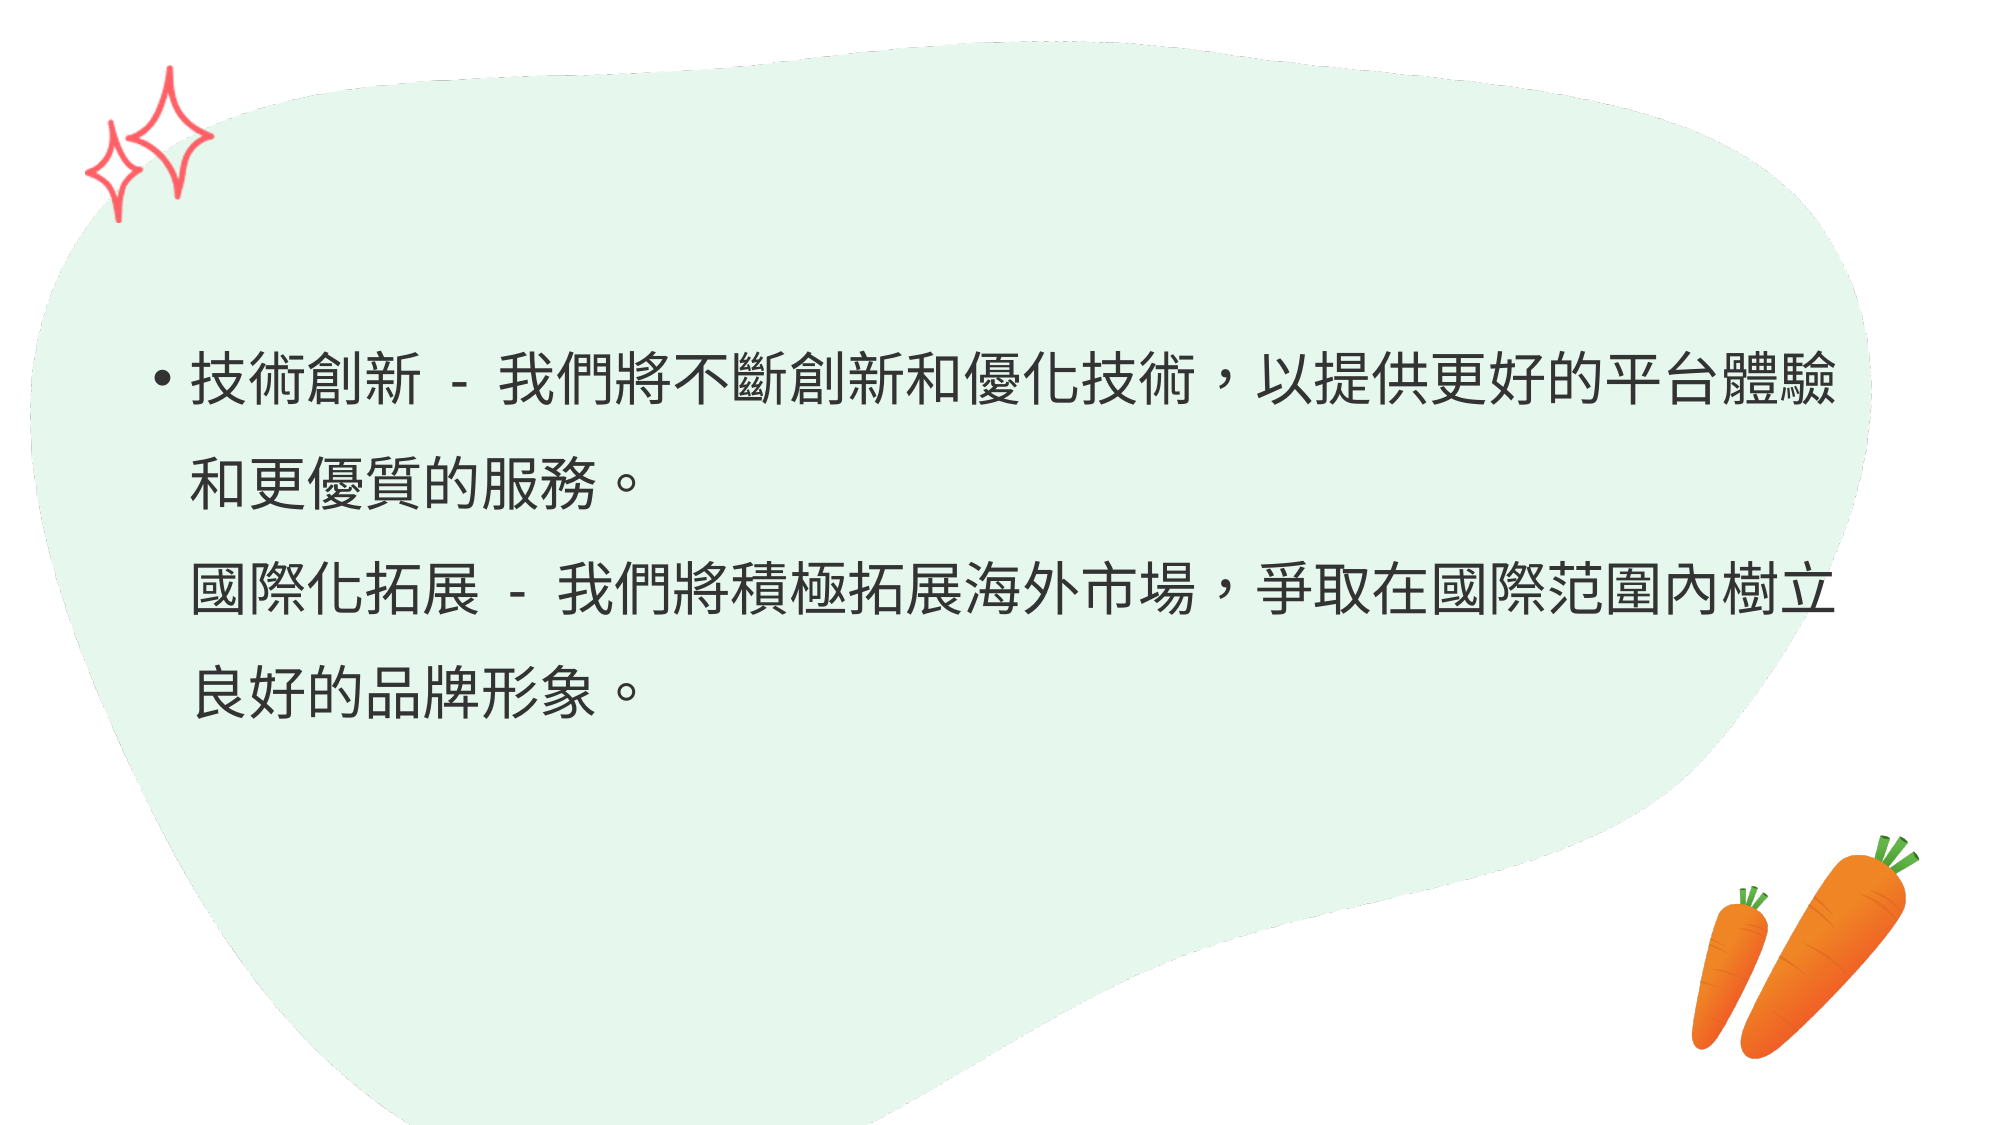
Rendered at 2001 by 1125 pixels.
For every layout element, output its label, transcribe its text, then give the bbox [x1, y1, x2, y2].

picture [11, 0, 1940, 1125]
list 技術創新 - 我們將不斷創新和優化技術，以提供更好的平台體驗和更優質的服務。 國際化拓展 - 我們將積極拓展海外市場，爭取在國際范圍內樹立良好的品牌形象。 [137, 299, 1863, 1066]
